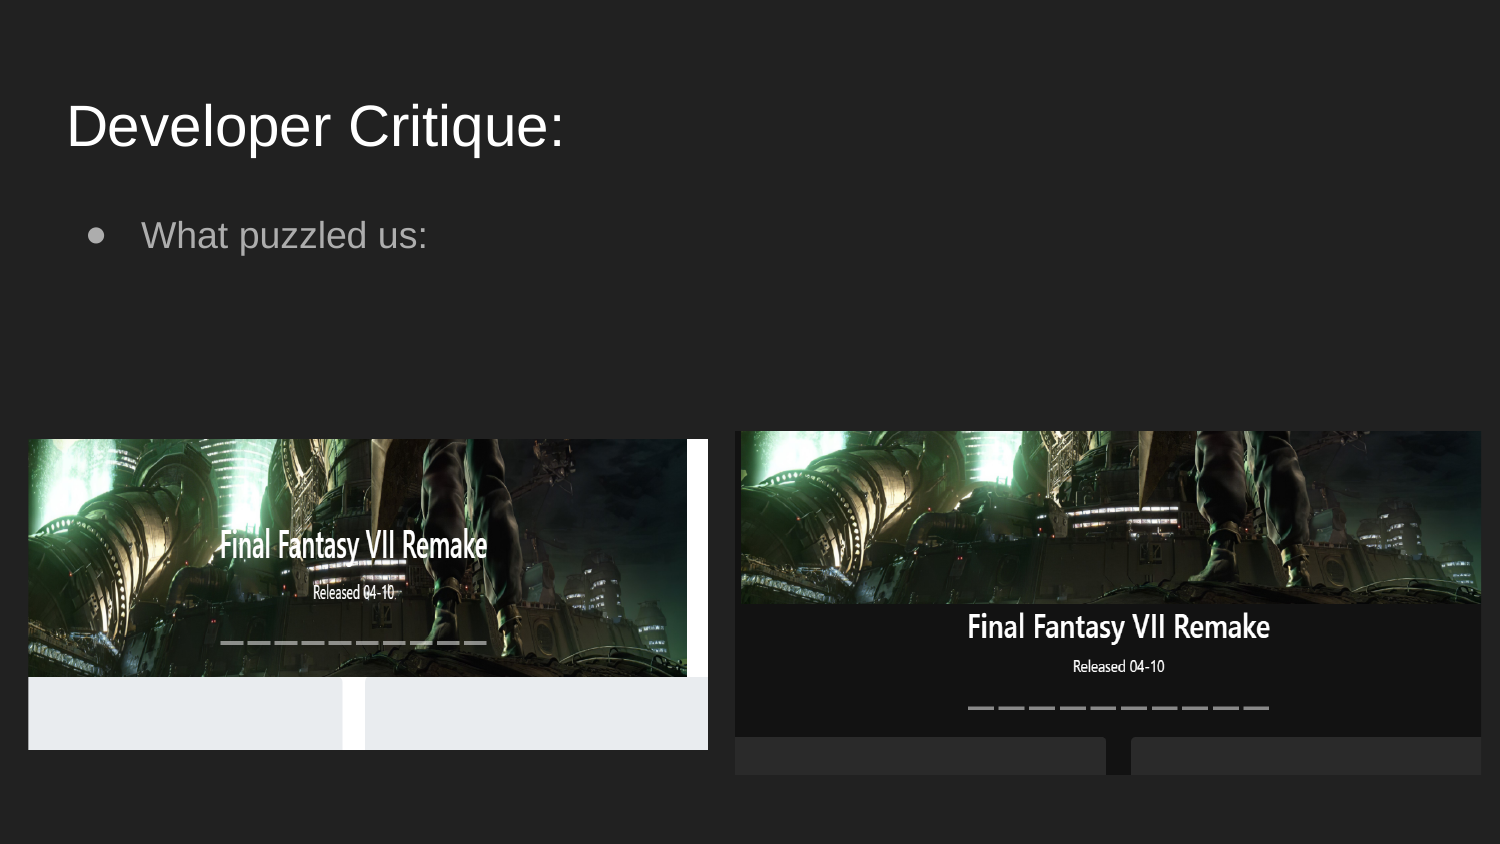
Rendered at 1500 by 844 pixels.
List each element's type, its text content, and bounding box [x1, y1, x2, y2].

list What puzzled us: [51, 189, 1449, 750]
picture [28, 438, 709, 750]
picture [734, 430, 1482, 776]
title Developer Critique: [51, 72, 1449, 167]
